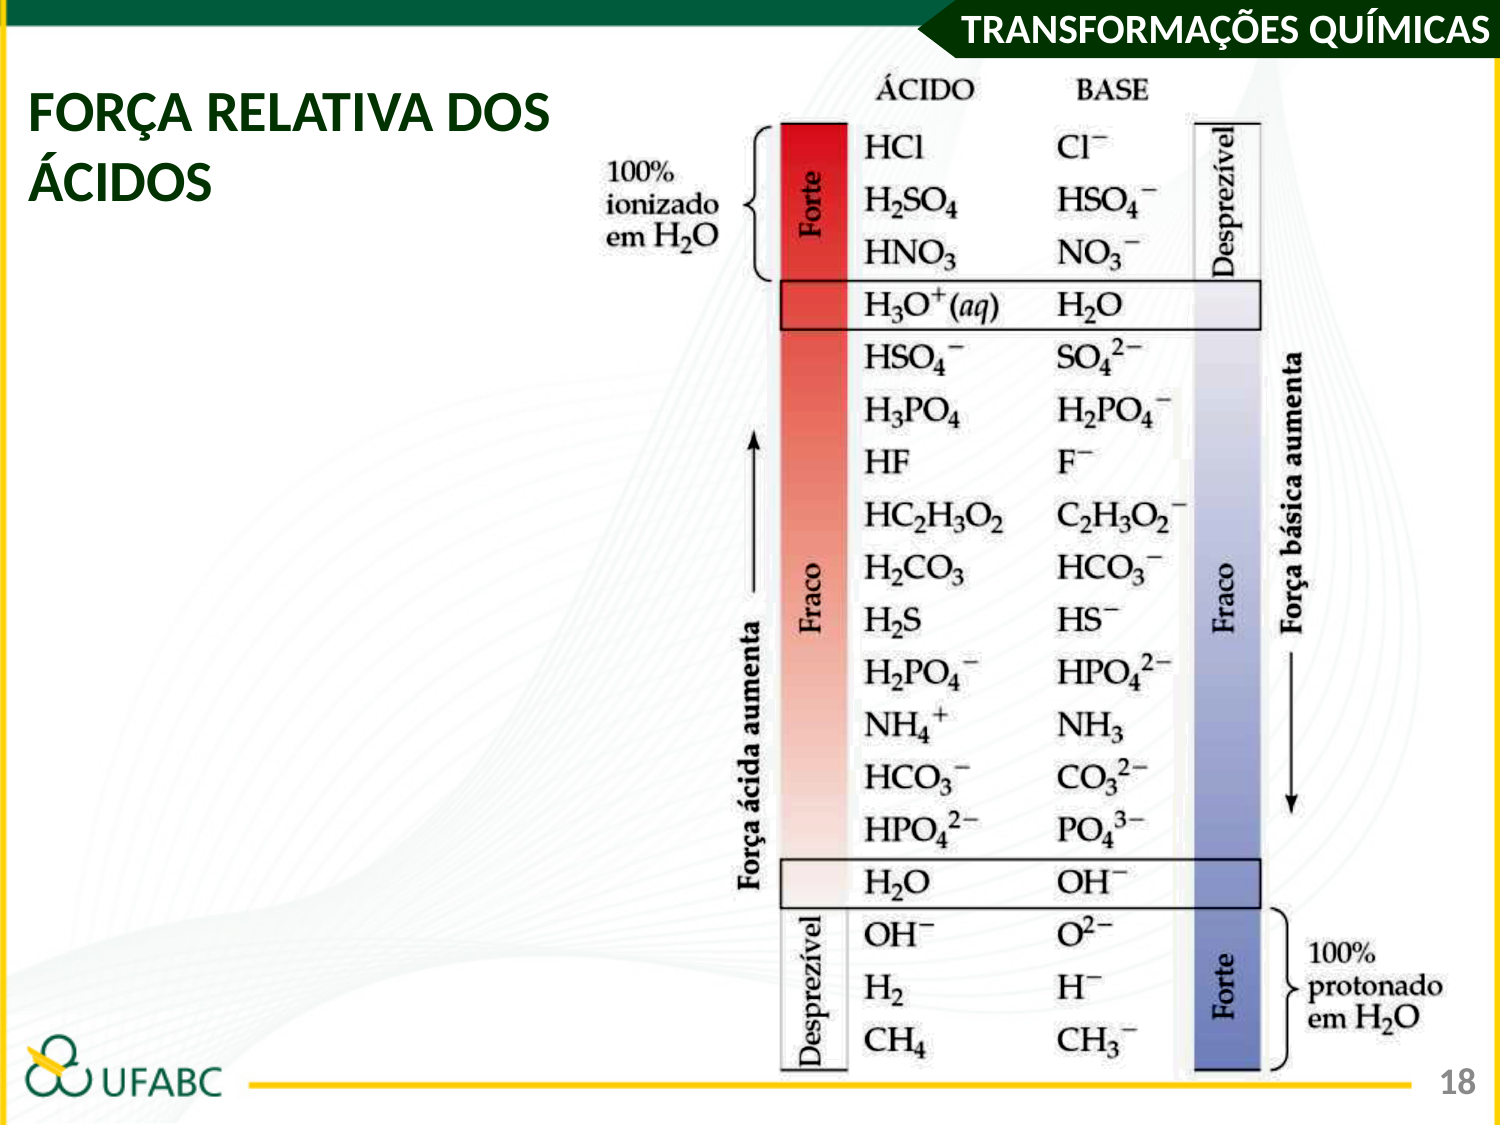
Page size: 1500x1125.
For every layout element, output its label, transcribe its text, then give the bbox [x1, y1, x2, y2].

text_box FORÇA RELATIVA DOS ÁCIDOS [13, 65, 580, 221]
slide_number 18 [1360, 1049, 1492, 1110]
picture [0, 0, 1500, 1125]
